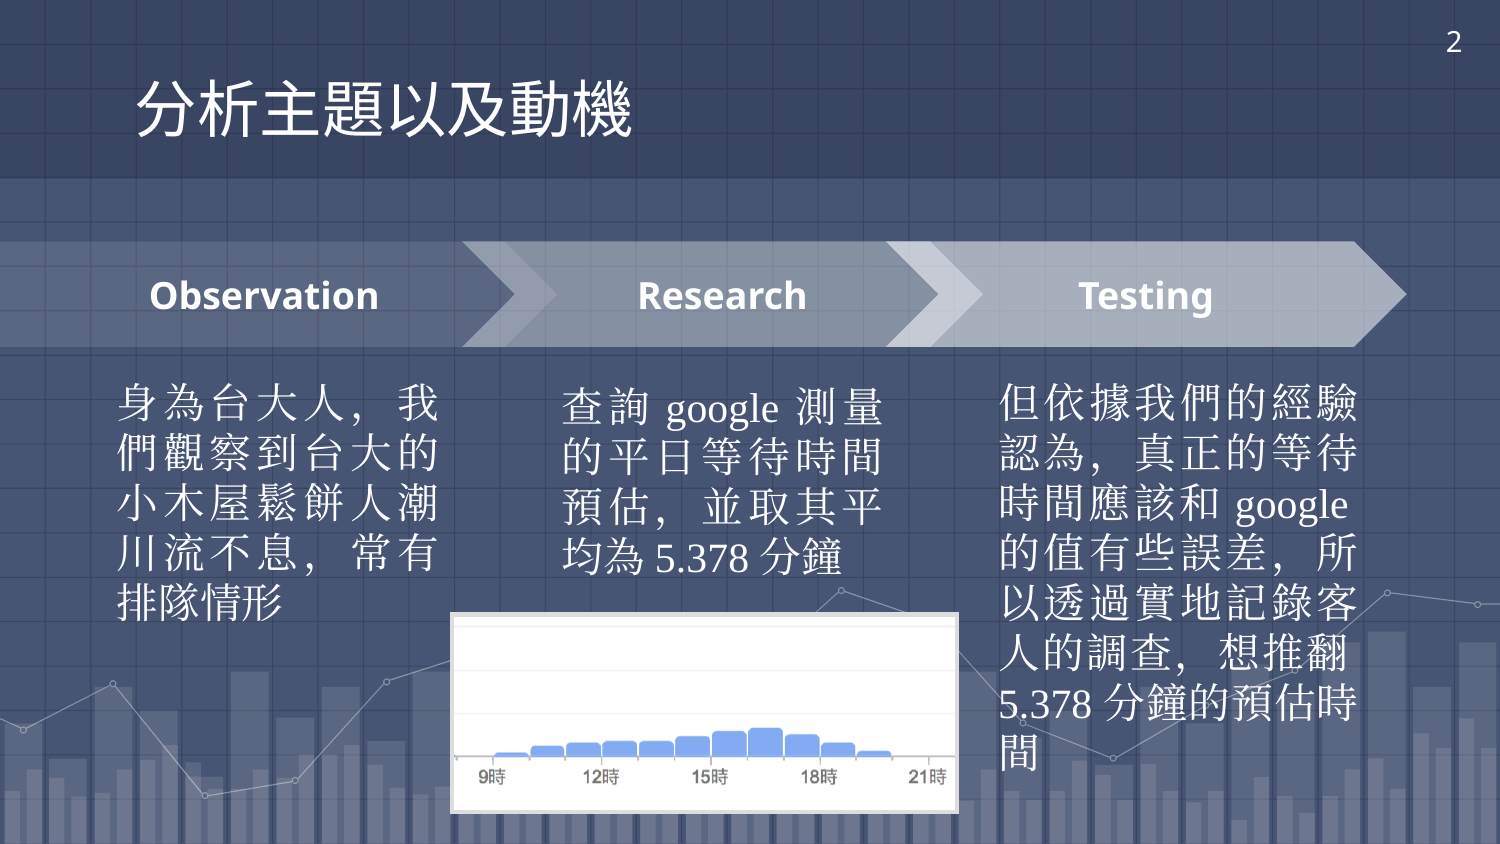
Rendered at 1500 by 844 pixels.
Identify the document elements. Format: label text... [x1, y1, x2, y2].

slide_number 2 [1429, 9, 1479, 77]
title 分析主題以及動機 [119, 18, 1381, 161]
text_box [0, 241, 558, 645]
picture [453, 616, 955, 810]
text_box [885, 241, 1407, 796]
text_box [461, 241, 984, 599]
